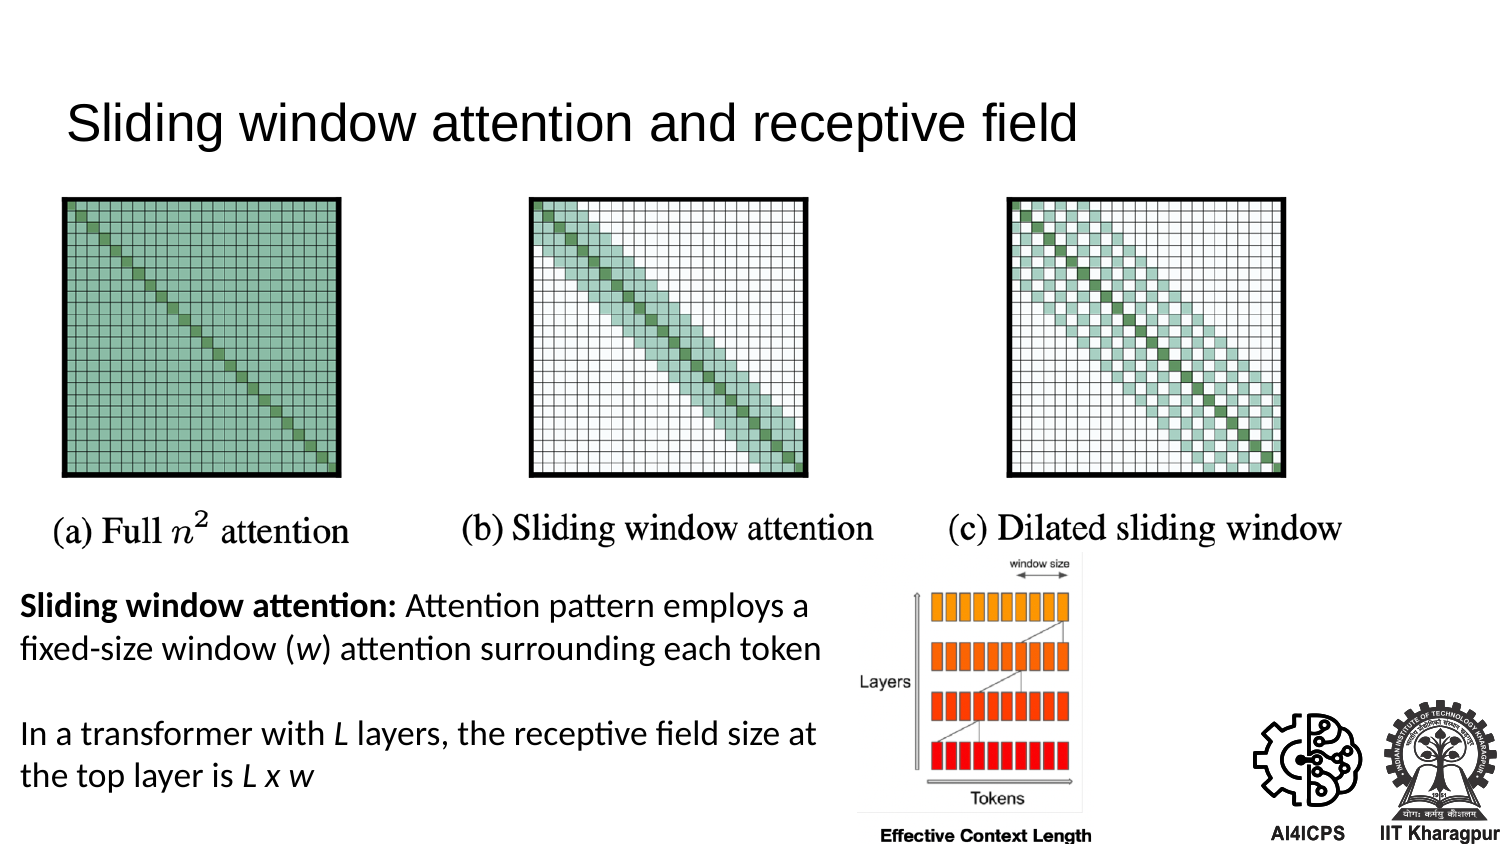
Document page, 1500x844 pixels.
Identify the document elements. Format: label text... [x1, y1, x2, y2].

picture [8, 166, 1359, 844]
title Sliding window attention and receptive field [51, 72, 1449, 167]
picture [1253, 700, 1500, 844]
text_box Sliding window attention: Attention pattern employs a fixed-size window (w) attention surrounding each token In a transformer with L layers, the receptive field size at the top layer is L x w [8, 571, 851, 807]
